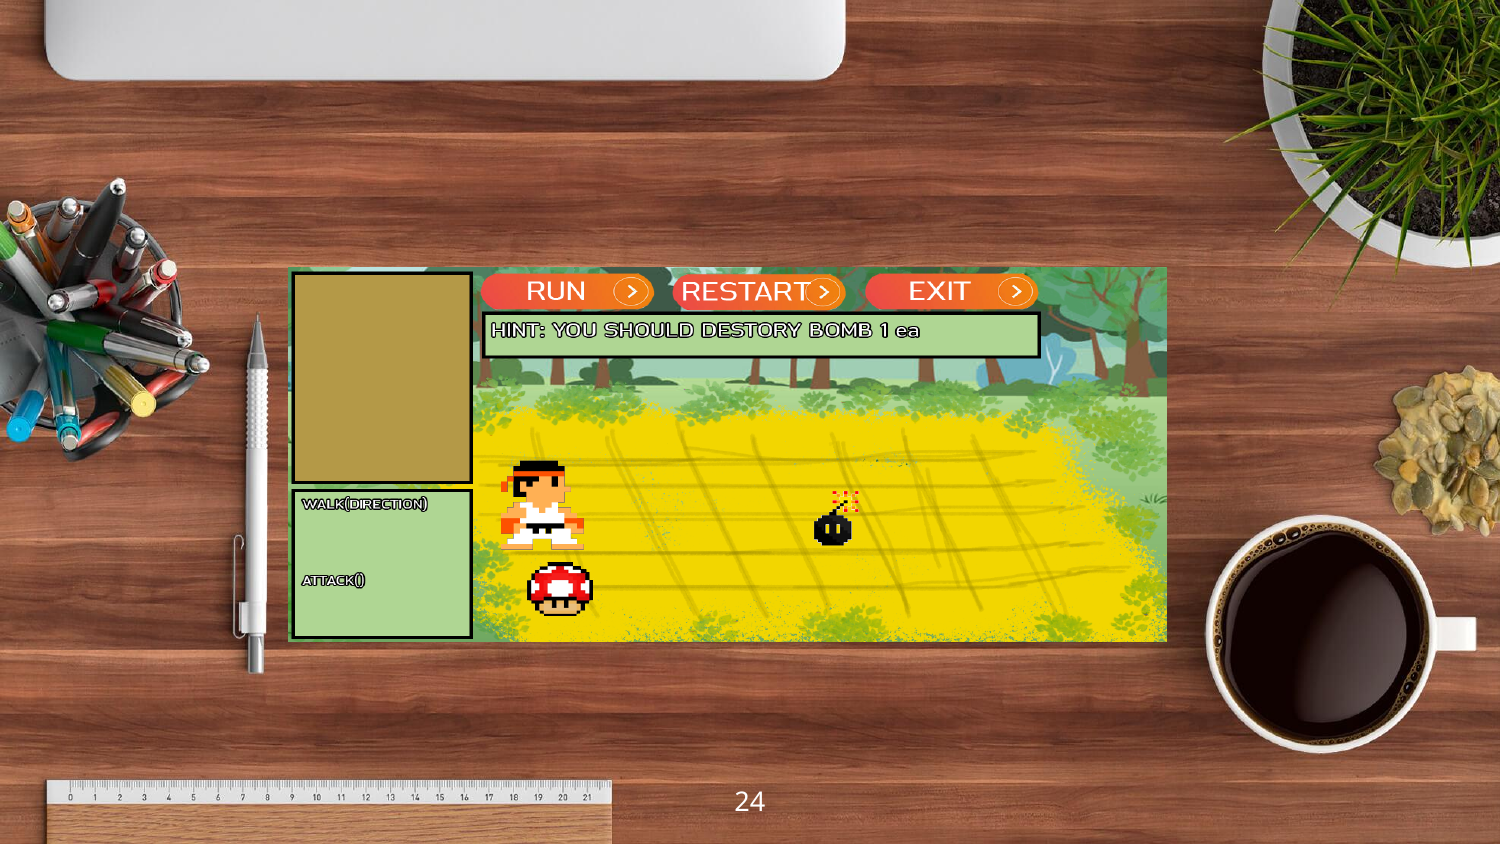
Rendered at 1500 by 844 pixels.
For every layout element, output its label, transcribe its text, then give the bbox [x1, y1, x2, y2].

picture [0, 0, 1500, 844]
slide_number 24 [705, 762, 795, 844]
